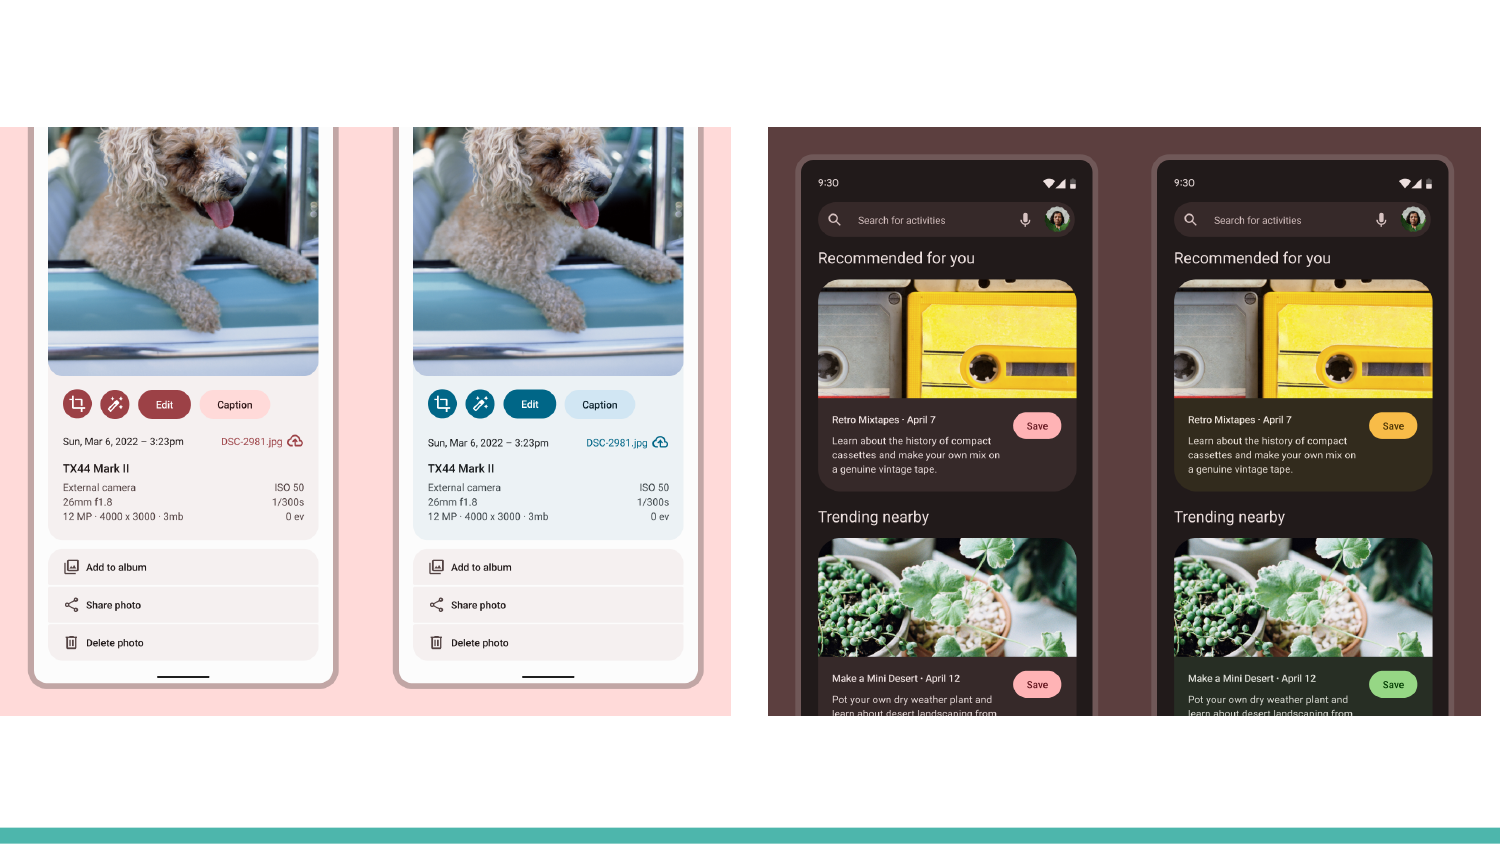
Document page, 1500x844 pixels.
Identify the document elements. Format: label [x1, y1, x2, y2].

picture [0, 127, 732, 717]
picture [768, 127, 1481, 717]
